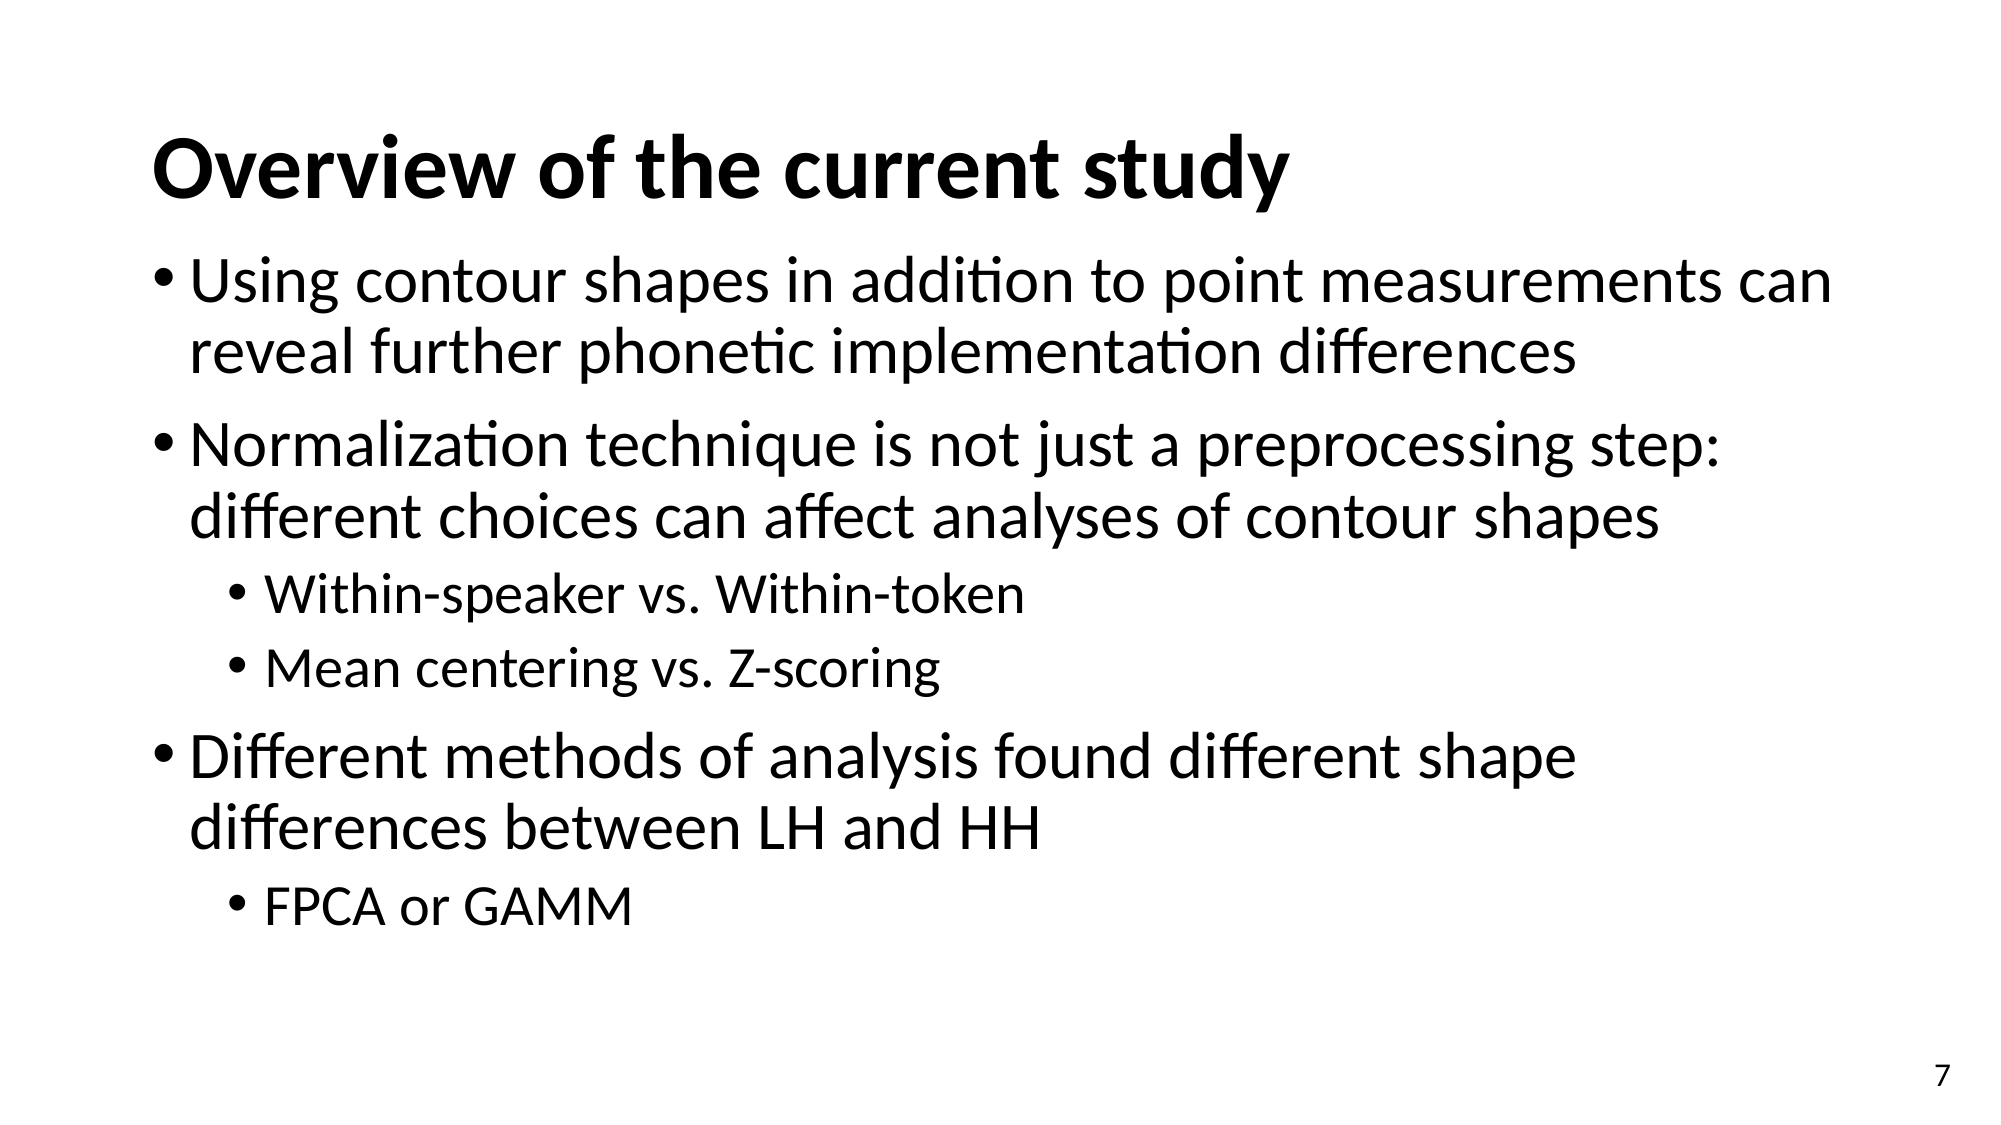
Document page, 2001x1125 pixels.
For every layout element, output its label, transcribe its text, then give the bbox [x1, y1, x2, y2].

title Overview of the current study [137, 59, 1863, 236]
list Using contour shapes in addition to point measurements can reveal further phonetic implementation differences Normalization technique is not just a preprocessing step: different choices can affect analyses of contour shapes Within-speaker vs. Within-token Mean centering vs. Z-scoring Different methods of analysis found different shape differences between LH and HH FPCA or GAMM [137, 236, 1863, 1014]
slide_number 7 [1515, 1042, 1966, 1103]
